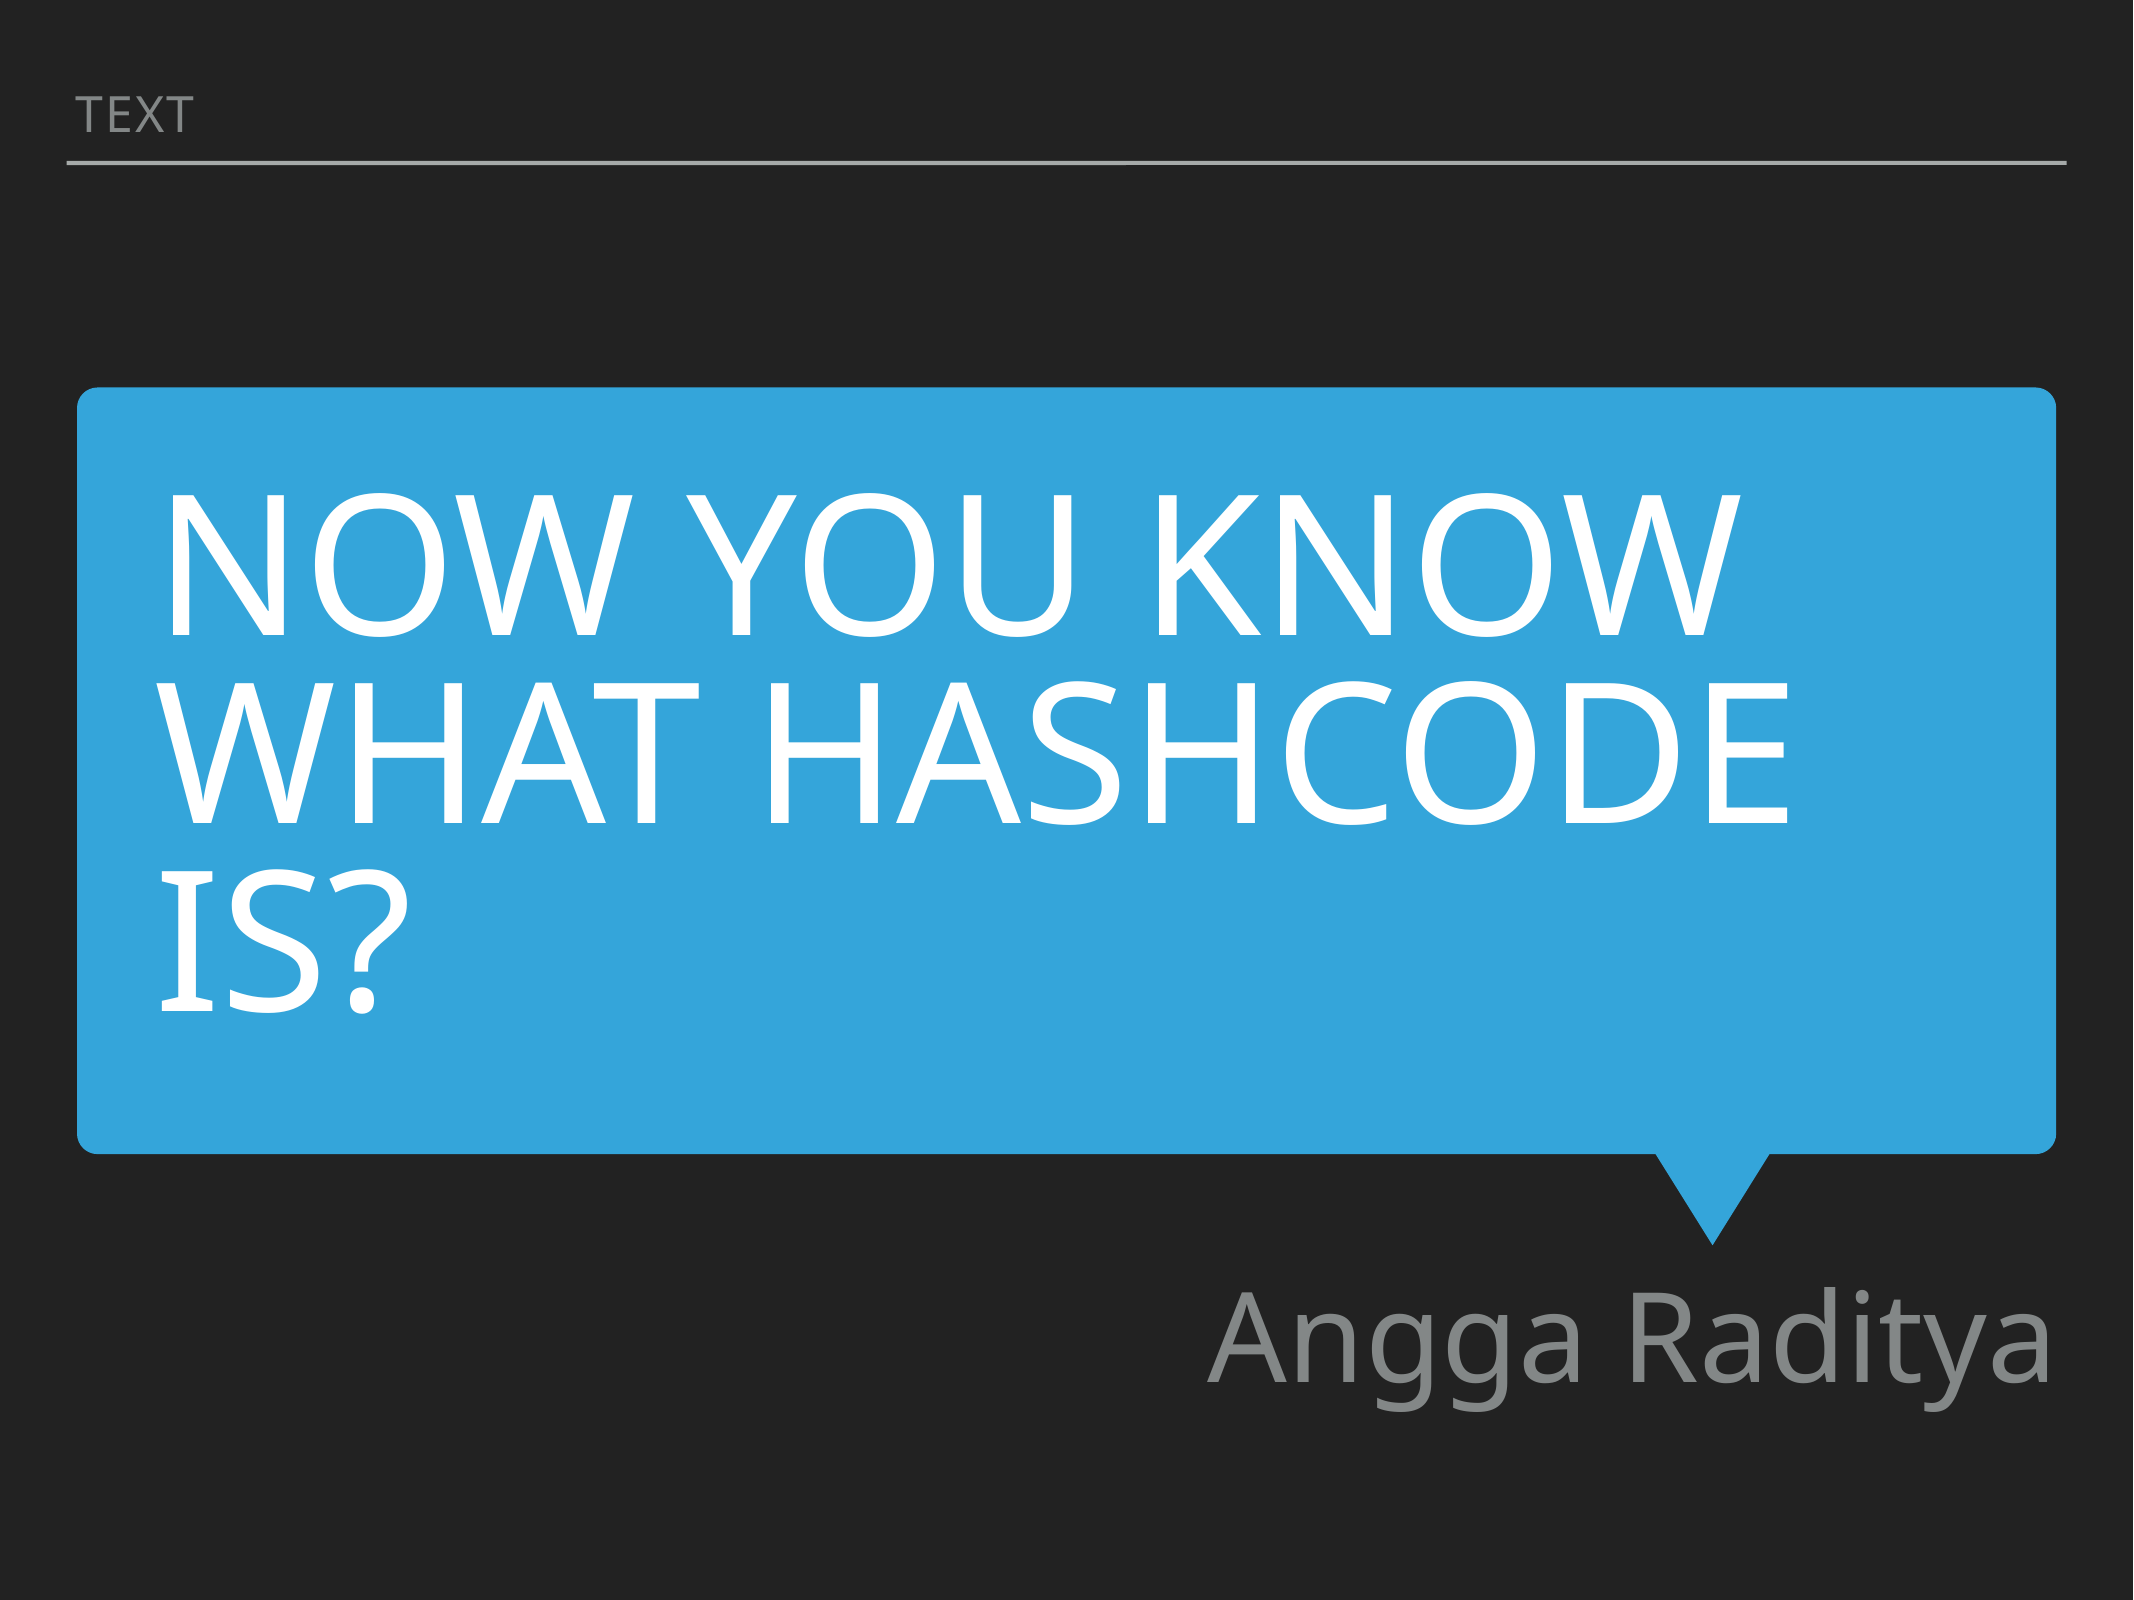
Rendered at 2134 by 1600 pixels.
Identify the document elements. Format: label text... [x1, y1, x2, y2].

list Now you know what Hashcode is? [145, 476, 1988, 887]
list Angga Raditya [66, 1277, 2068, 1420]
list Text [66, 74, 1901, 151]
